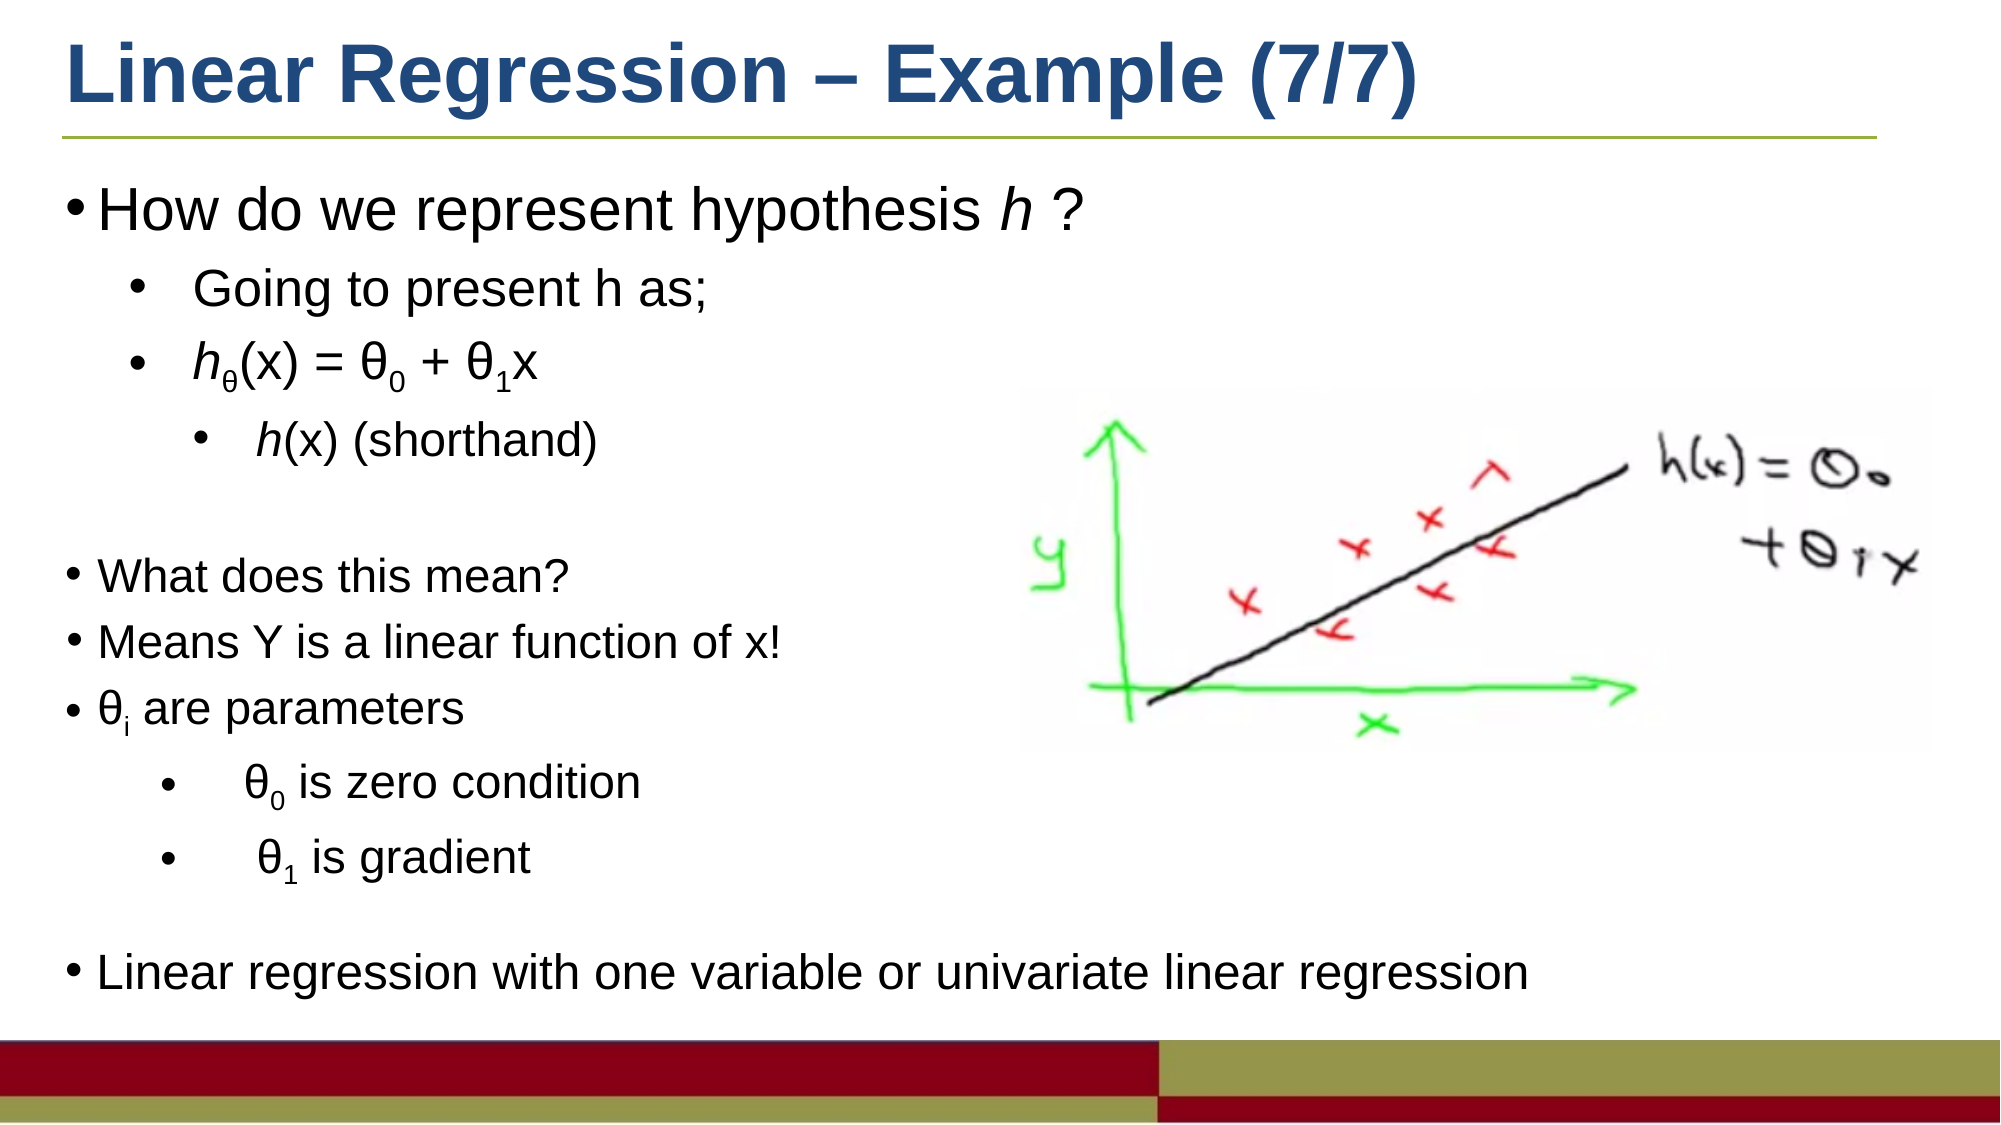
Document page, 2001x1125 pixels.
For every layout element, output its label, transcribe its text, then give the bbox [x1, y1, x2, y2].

picture [1019, 387, 1933, 751]
subtitle How do we represent hypothesis h ? Going to present h as; hθ(x) = θ0 + θ1x h(x) (shorthand) What does this mean? Means Y is a linear function of x! θi are parameters θ0 is zero condition θ1 is gradient Linear regression with one variable or univariate linear regression [50, 162, 1950, 1026]
picture [0, 1040, 2000, 1125]
title Linear Regression – Example (7/7) [50, 0, 2000, 138]
